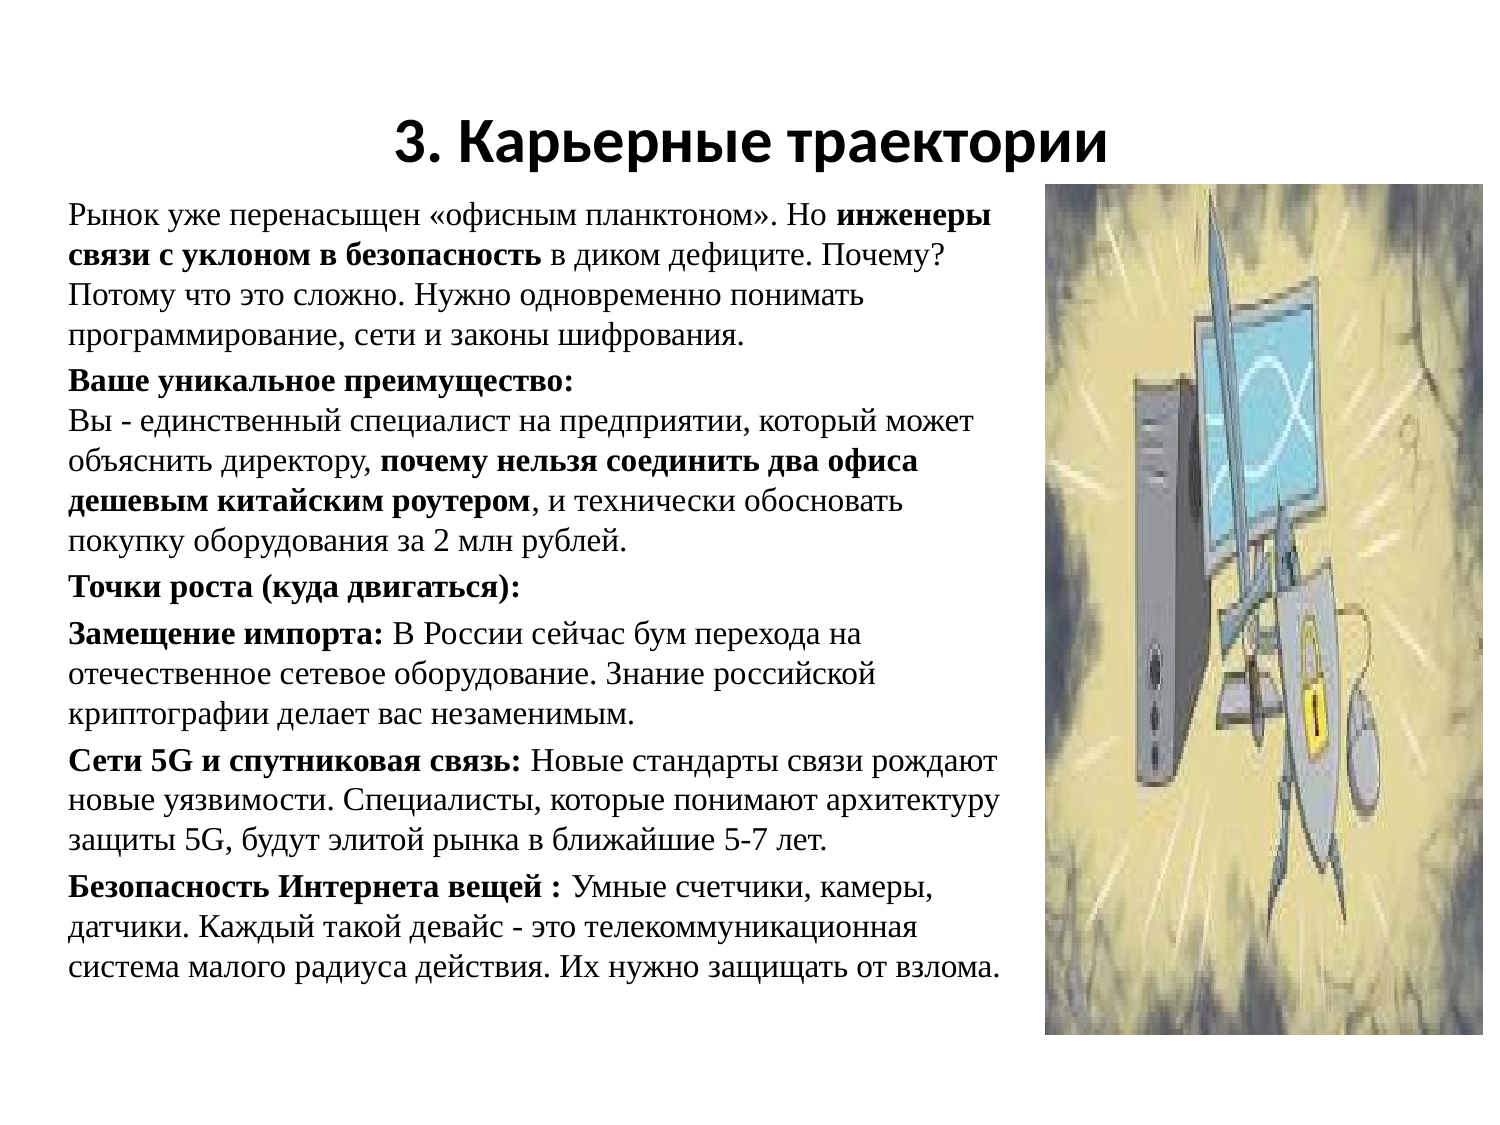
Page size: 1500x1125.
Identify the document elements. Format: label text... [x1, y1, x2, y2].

picture [1045, 184, 1483, 1036]
list Рынок уже перенасыщен «офисным планктоном». Но инженеры связи с уклоном в безопасность в диком дефиците. Почему? Потому что это сложно. Нужно одновременно понимать программирование, сети и законы шифрования. Ваше уникальное преимущество: Вы - единственный специалист на предприятии, который может объяснить директору, почему нельзя соединить два офиса дешевым китайским роутером, и технически обосновать покупку оборудования за 2 млн рублей. Точки роста (куда двигаться): Замещение импорта: В России сейчас бум перехода на отечественное сетевое оборудование. Знание российской криптографии делает вас незаменимым. Сети 5G и спутниковая связь: Новые стандарты связи рождают новые уязвимости. Специалисты, которые понимают архитектуру защиты 5G, будут элитой рынка в ближайшие 5-7 лет. Безопасность Интернета вещей : Умные счетчики, камеры, датчики. Каждый такой девайс - это телекоммуникационная система малого радиуса действия. Их нужно защищать от взлома. [53, 184, 1022, 1071]
title 3. Карьерные траектории [76, 42, 1427, 231]
